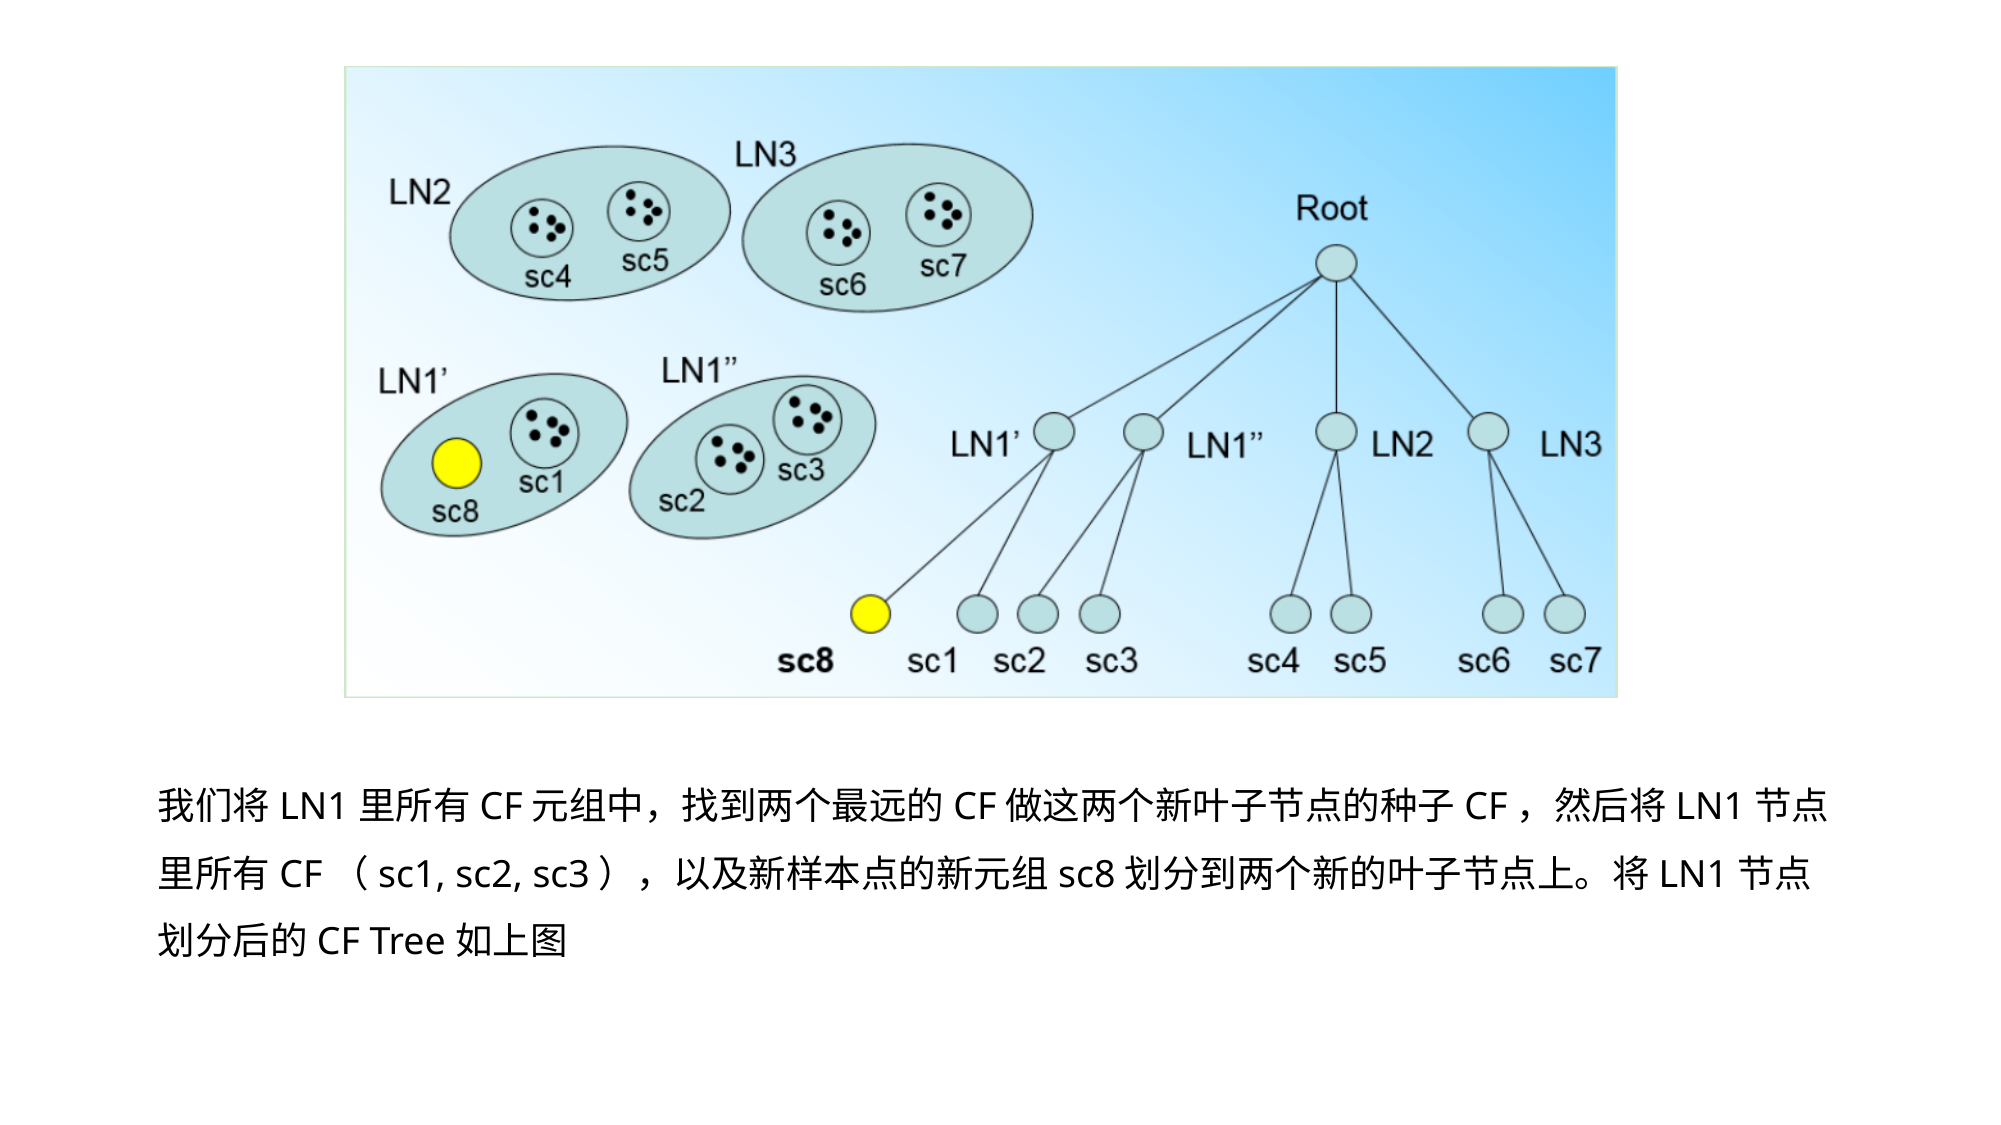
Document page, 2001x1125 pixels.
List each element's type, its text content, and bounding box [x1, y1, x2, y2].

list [344, 66, 1618, 699]
text_box 我们将LN1里所有CF元组中，找到两个最远的CF做这两个新叶子节点的种子CF，然后将LN1节点里所有CF（sc1, sc2, sc3），以及新样本点的新元组sc8划分到两个新的叶子节点上。将LN1节点划分后的CF Tree如上图 [143, 752, 1847, 970]
